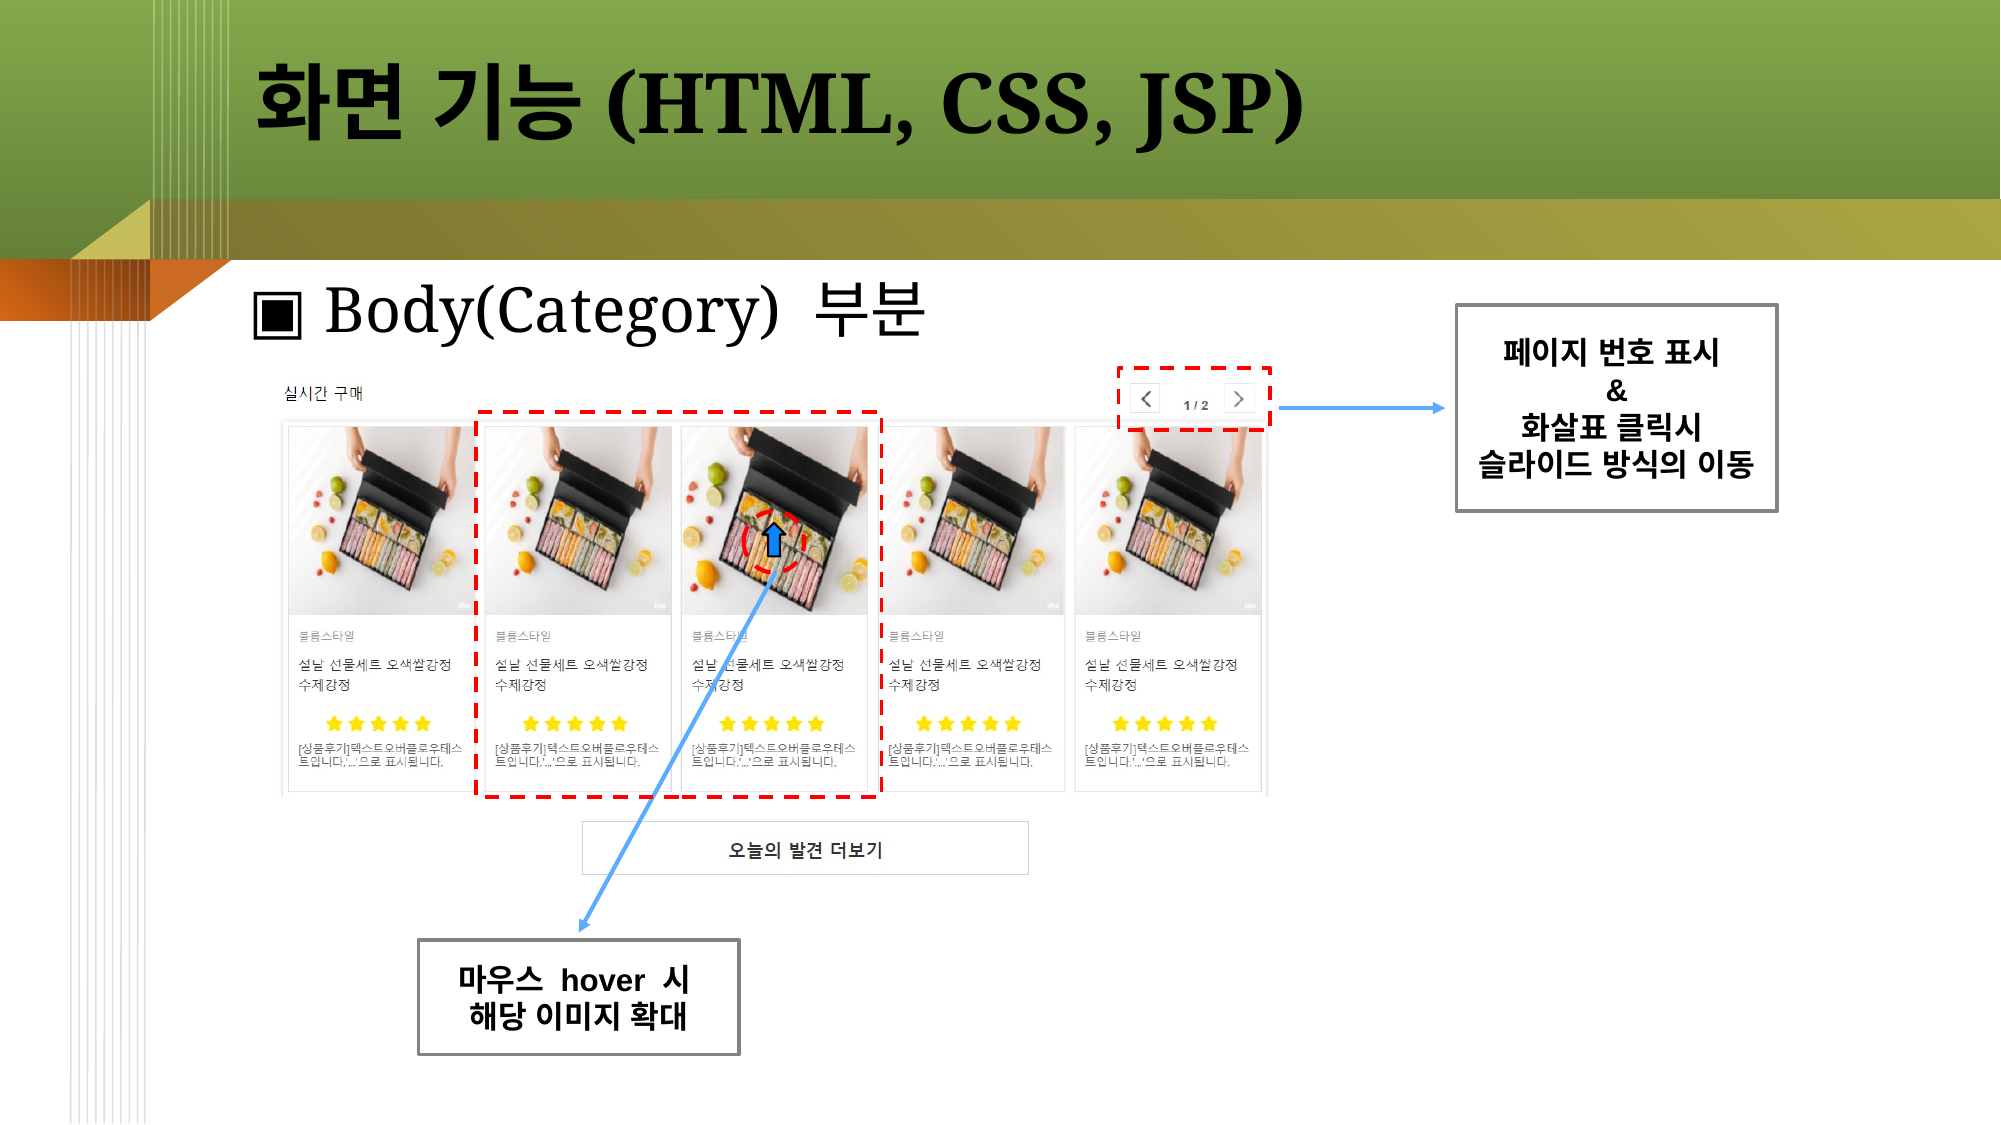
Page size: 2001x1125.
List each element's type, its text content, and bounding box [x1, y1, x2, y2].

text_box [578, 572, 776, 934]
picture [271, 376, 1280, 798]
text_box 마우스 hover 시 해당 이미지 확대 [417, 938, 741, 1056]
title 화면 기능(HTML, CSS, JSP) [240, 6, 1916, 194]
list ▣ Body(Category) 부분 [233, 262, 1900, 1005]
text_box 페이지 번호 표시 & 화살표 클릭시 슬라이드 방식의 이동 [1455, 303, 1779, 513]
picture [776, 810, 1037, 883]
text_box [1117, 366, 1272, 373]
